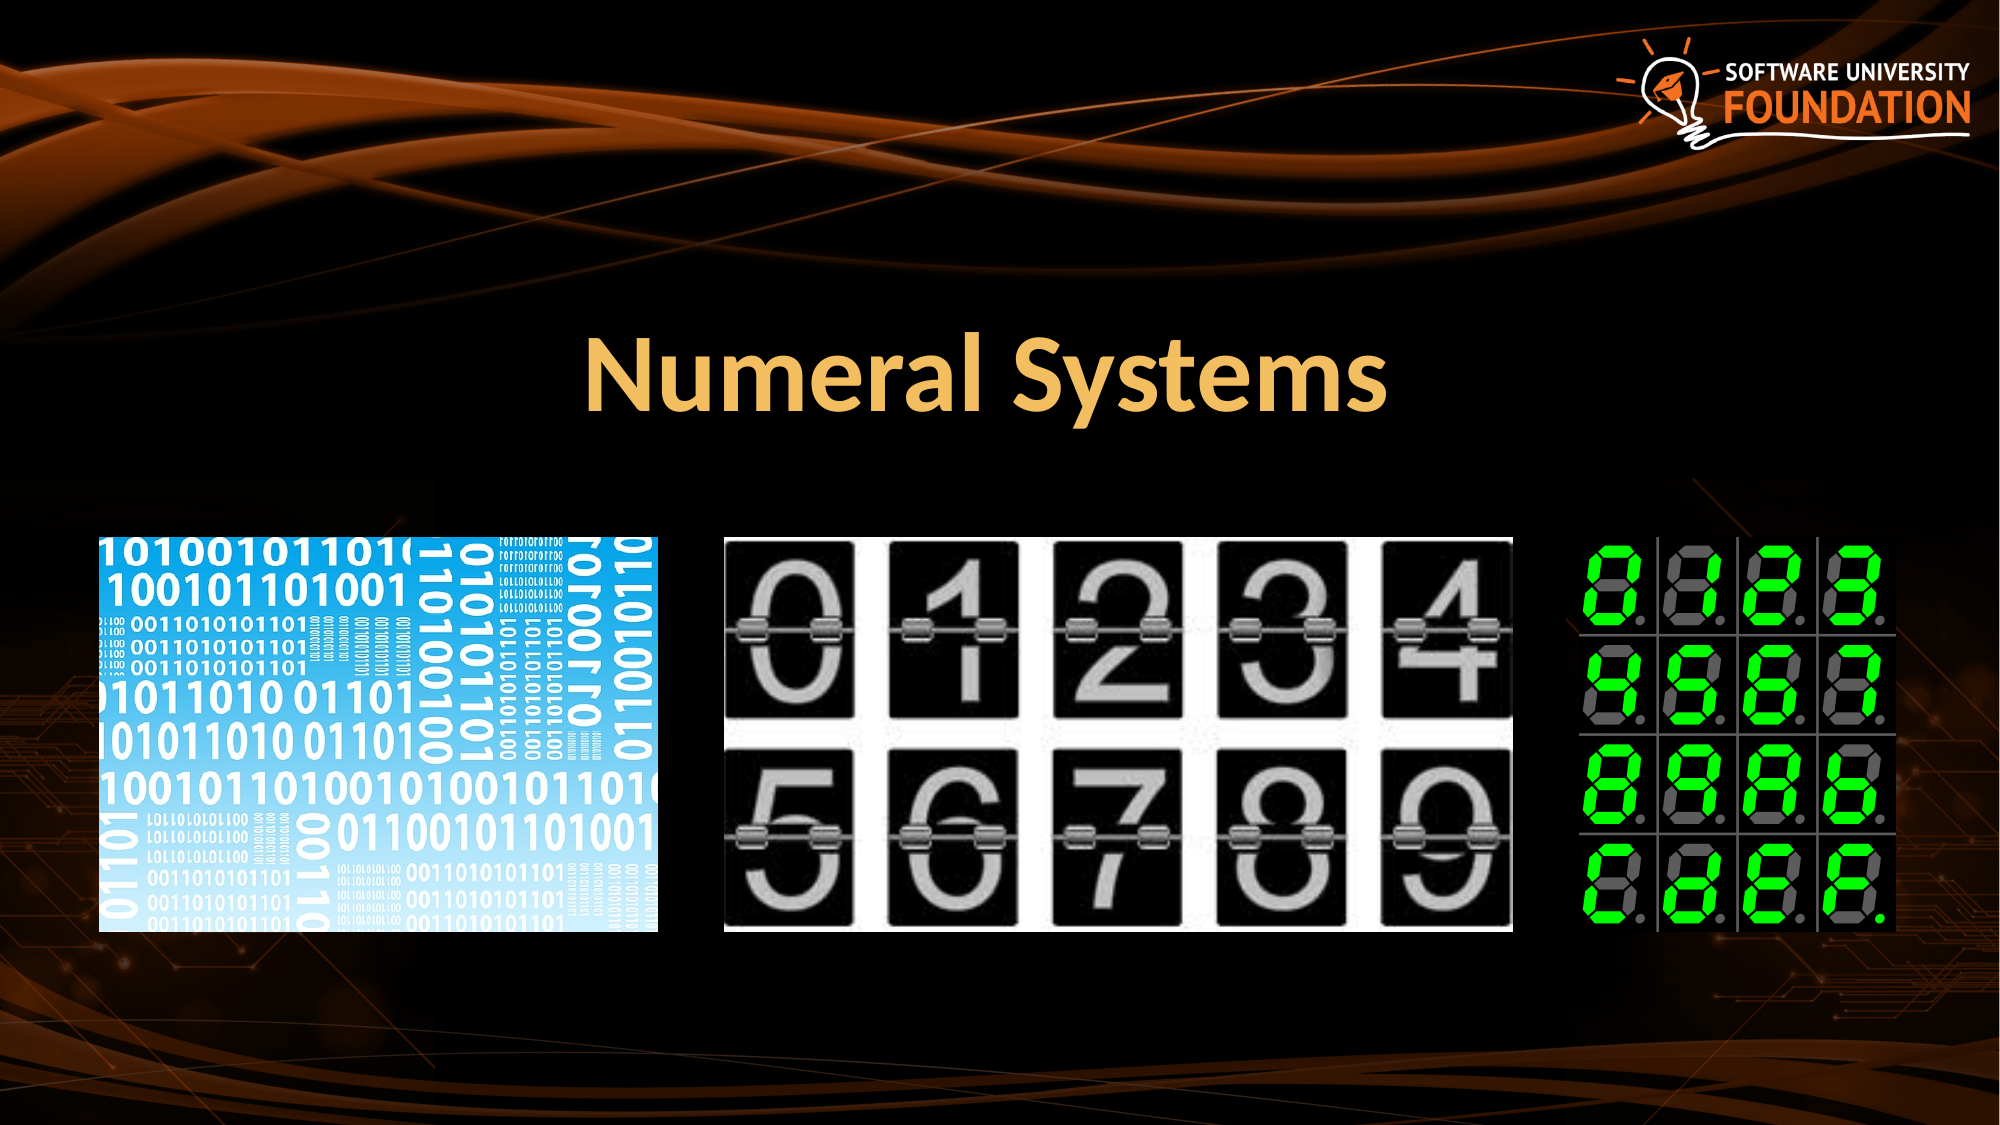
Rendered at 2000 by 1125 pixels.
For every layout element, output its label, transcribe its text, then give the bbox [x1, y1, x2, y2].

title Numeral Systems [148, 285, 1825, 441]
picture [0, 0, 2000, 1125]
